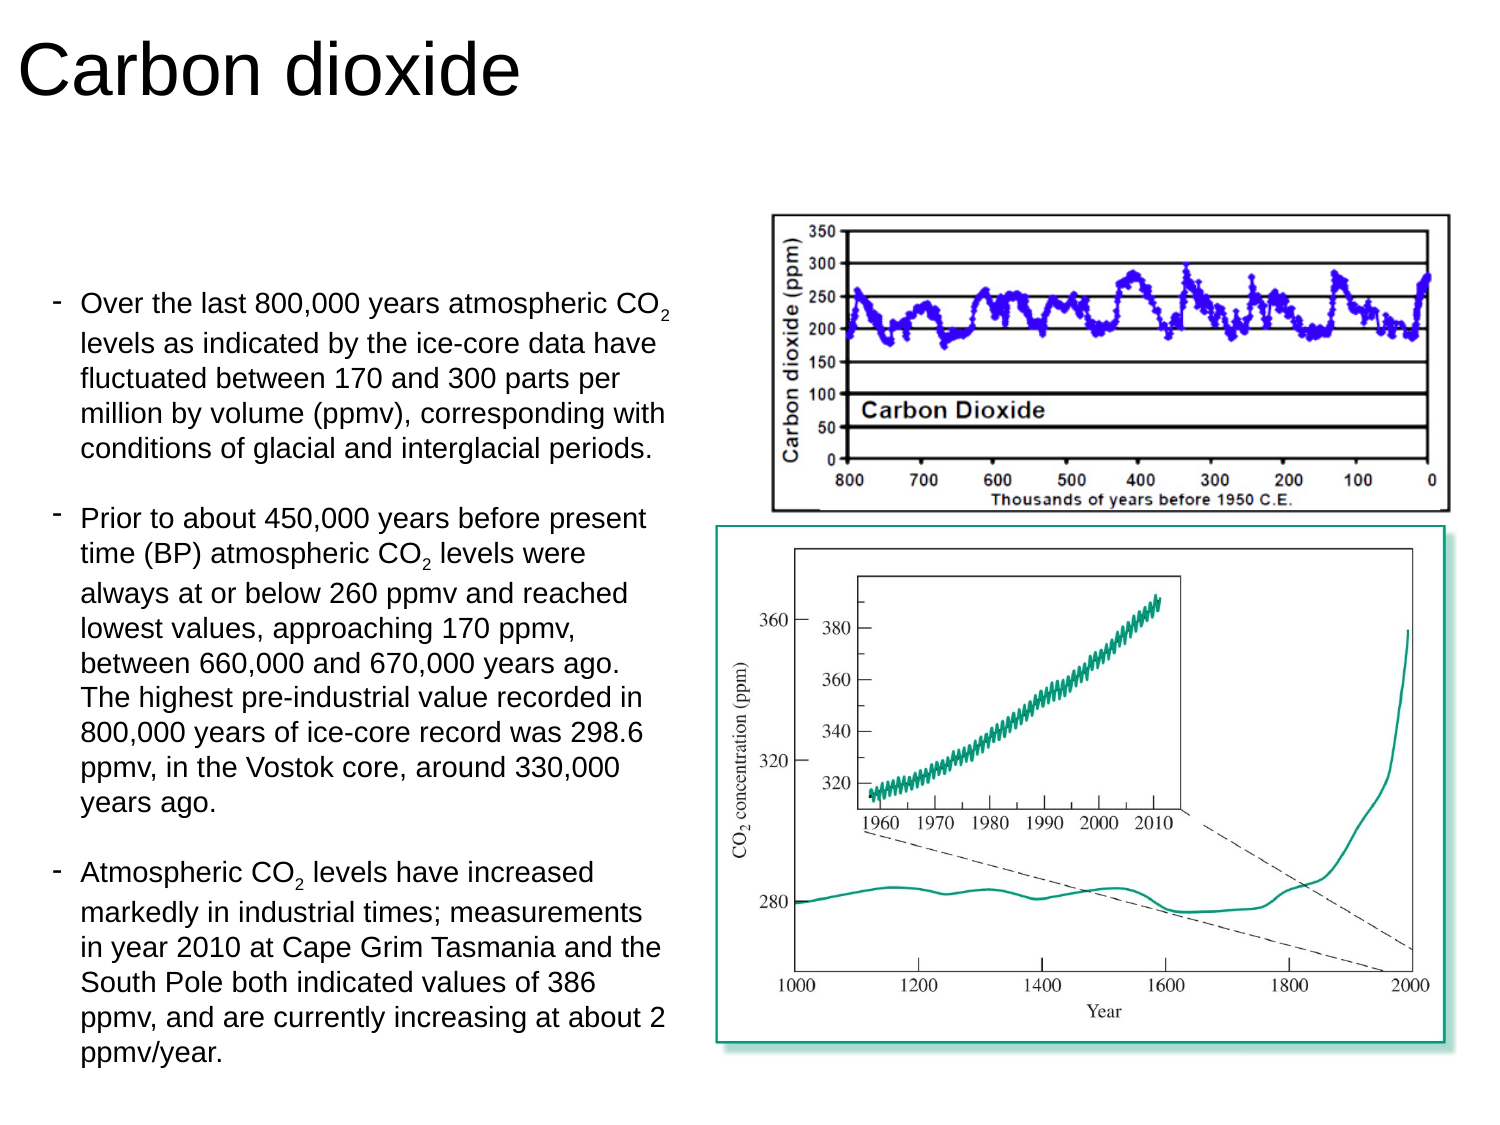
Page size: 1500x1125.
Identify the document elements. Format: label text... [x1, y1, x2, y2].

picture [768, 152, 1457, 516]
title Carbon dioxide [2, 12, 1297, 230]
text_box Over the last 800,000 years atmospheric CO2 levels as indicated by the ice-core data have fluctuated between 170 and 300 parts per million by volume (ppmv), corresponding with conditions of glacial and interglacial periods. Prior to about 450,000 years before present time (BP) atmospheric CO2 levels were always at or below 260 ppmv and reached lowest values, approaching 170 ppmv, between 660,000 and 670,000 years ago. The highest pre-industrial value recorded in 800,000 years of ice-core record was 298.6 ppmv, in the Vostok core, around 330,000 years ago. Atmospheric CO2 levels have increased markedly in industrial times; measurements in year 2010 at Cape Grim Tasmania and the South Pole both indicated values of 386 ppmv, and are currently increasing at about 2 ppmv/year. [37, 277, 688, 1076]
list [712, 524, 1458, 1060]
